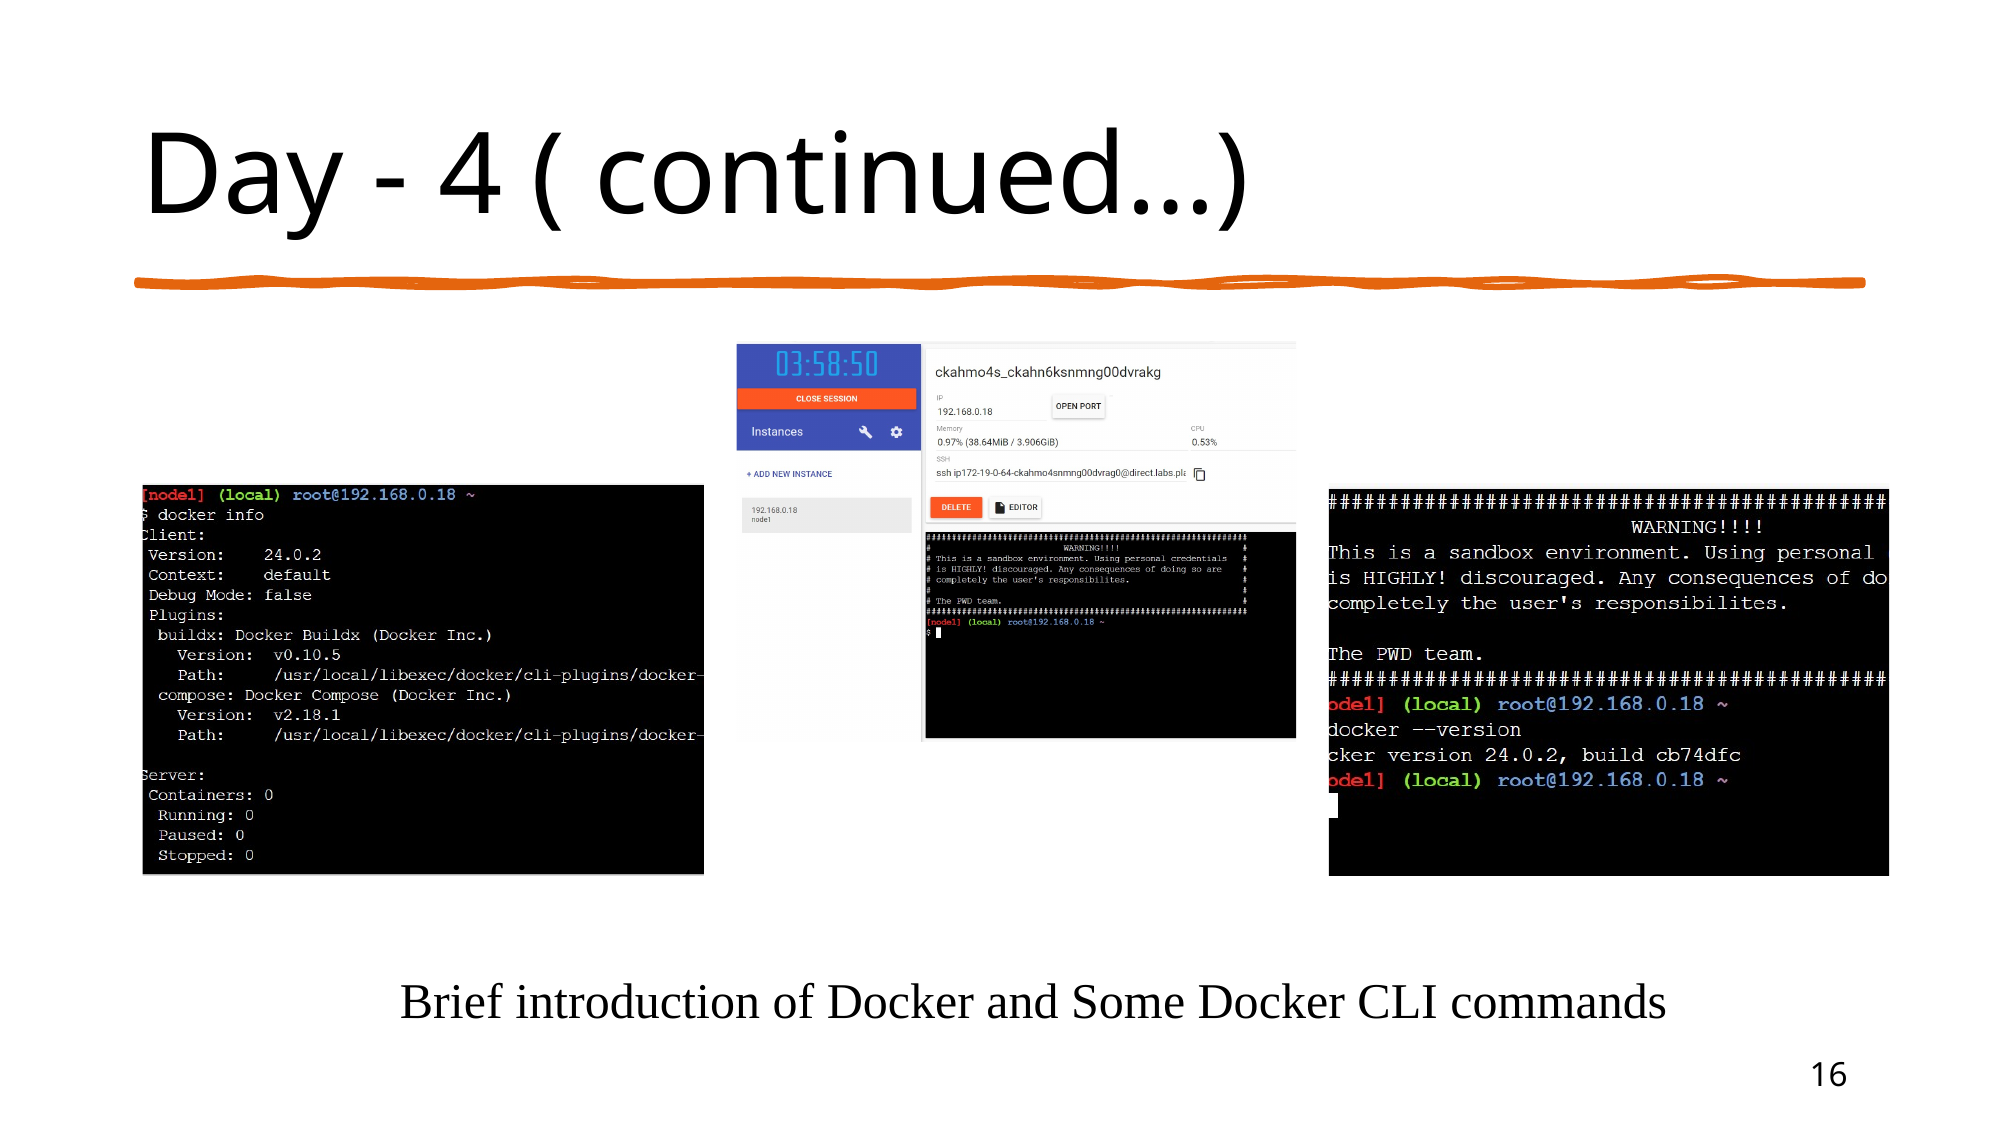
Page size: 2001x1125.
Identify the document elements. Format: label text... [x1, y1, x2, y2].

picture [142, 483, 704, 876]
picture [1328, 483, 1890, 876]
text_box Brief introduction of Docker and Some Docker CLI commands [385, 961, 1704, 1037]
picture [736, 341, 1297, 742]
slide_number 16 [1412, 1042, 1863, 1103]
title Day - 4 ( continued…) [126, 59, 1851, 278]
